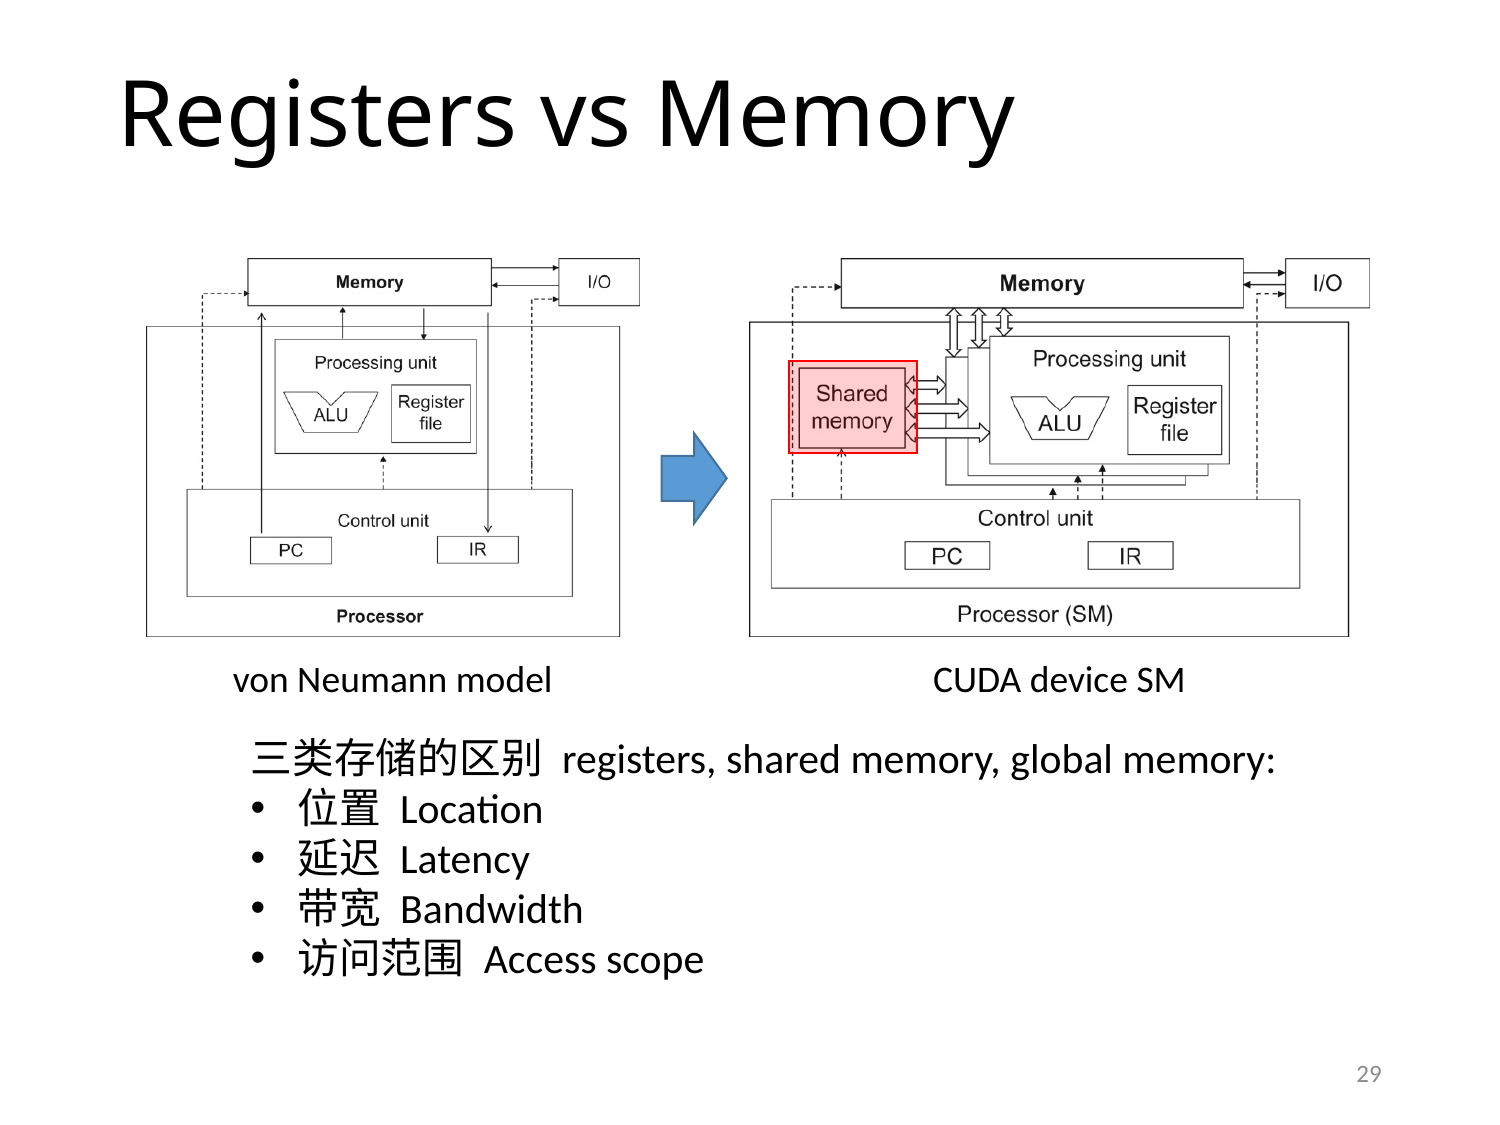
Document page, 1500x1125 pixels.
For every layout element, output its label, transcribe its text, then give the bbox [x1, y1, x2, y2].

picture [146, 258, 640, 637]
text_box CUDA device SM [918, 648, 1201, 708]
slide_number 29 [1059, 1042, 1397, 1103]
text_box von Neumann model [218, 648, 568, 708]
text_box [660, 430, 728, 527]
text_box 三类存储的区别 registers, shared memory, global memory: 位置 Location 延迟 Latency 带宽 Bandwidth 访问范围 Access scope [235, 724, 1343, 1040]
picture [749, 258, 1370, 637]
text_box Registers vs Memory [103, 59, 1397, 278]
